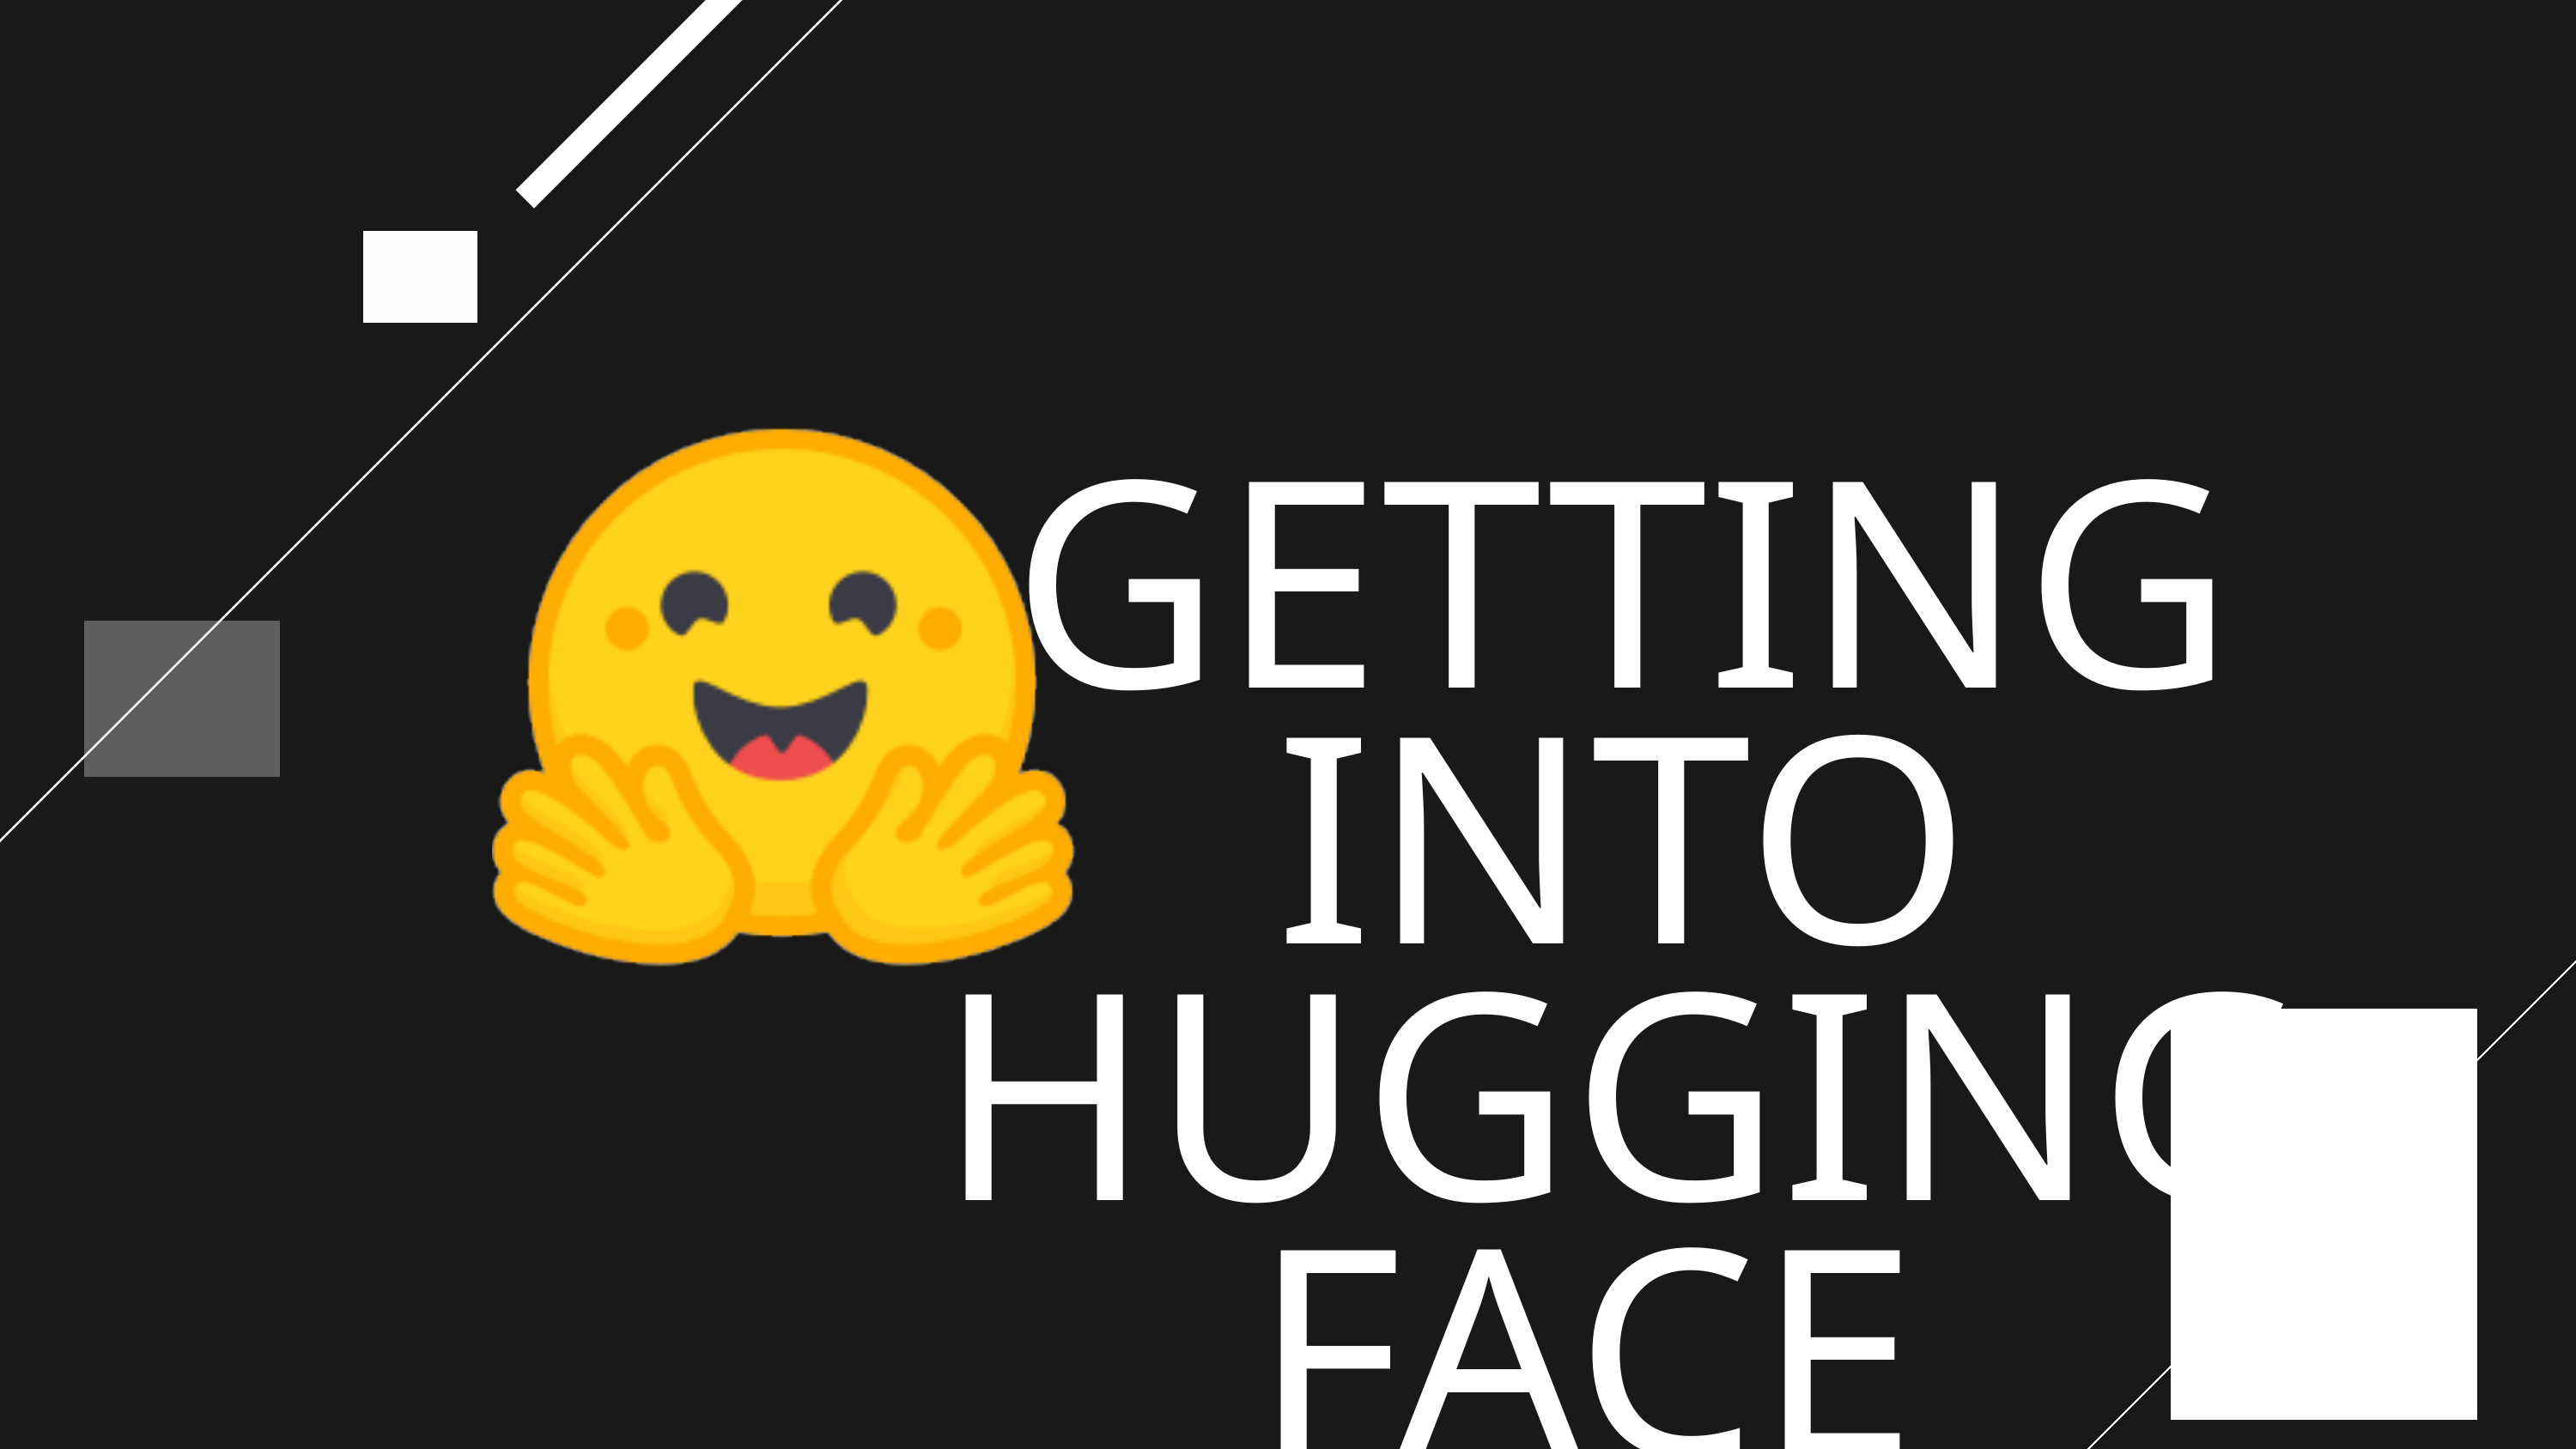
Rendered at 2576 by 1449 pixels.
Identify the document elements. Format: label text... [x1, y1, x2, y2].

text_box GETTING INTO HUGGINGFACE [872, 488, 2375, 1449]
text_box [515, 0, 743, 209]
picture [83, 621, 280, 777]
text_box [2480, 960, 2576, 1059]
picture [2170, 1008, 2477, 1421]
text_box [0, 760, 79, 843]
text_box [219, 0, 843, 620]
picture [492, 403, 1084, 995]
picture [362, 231, 478, 323]
